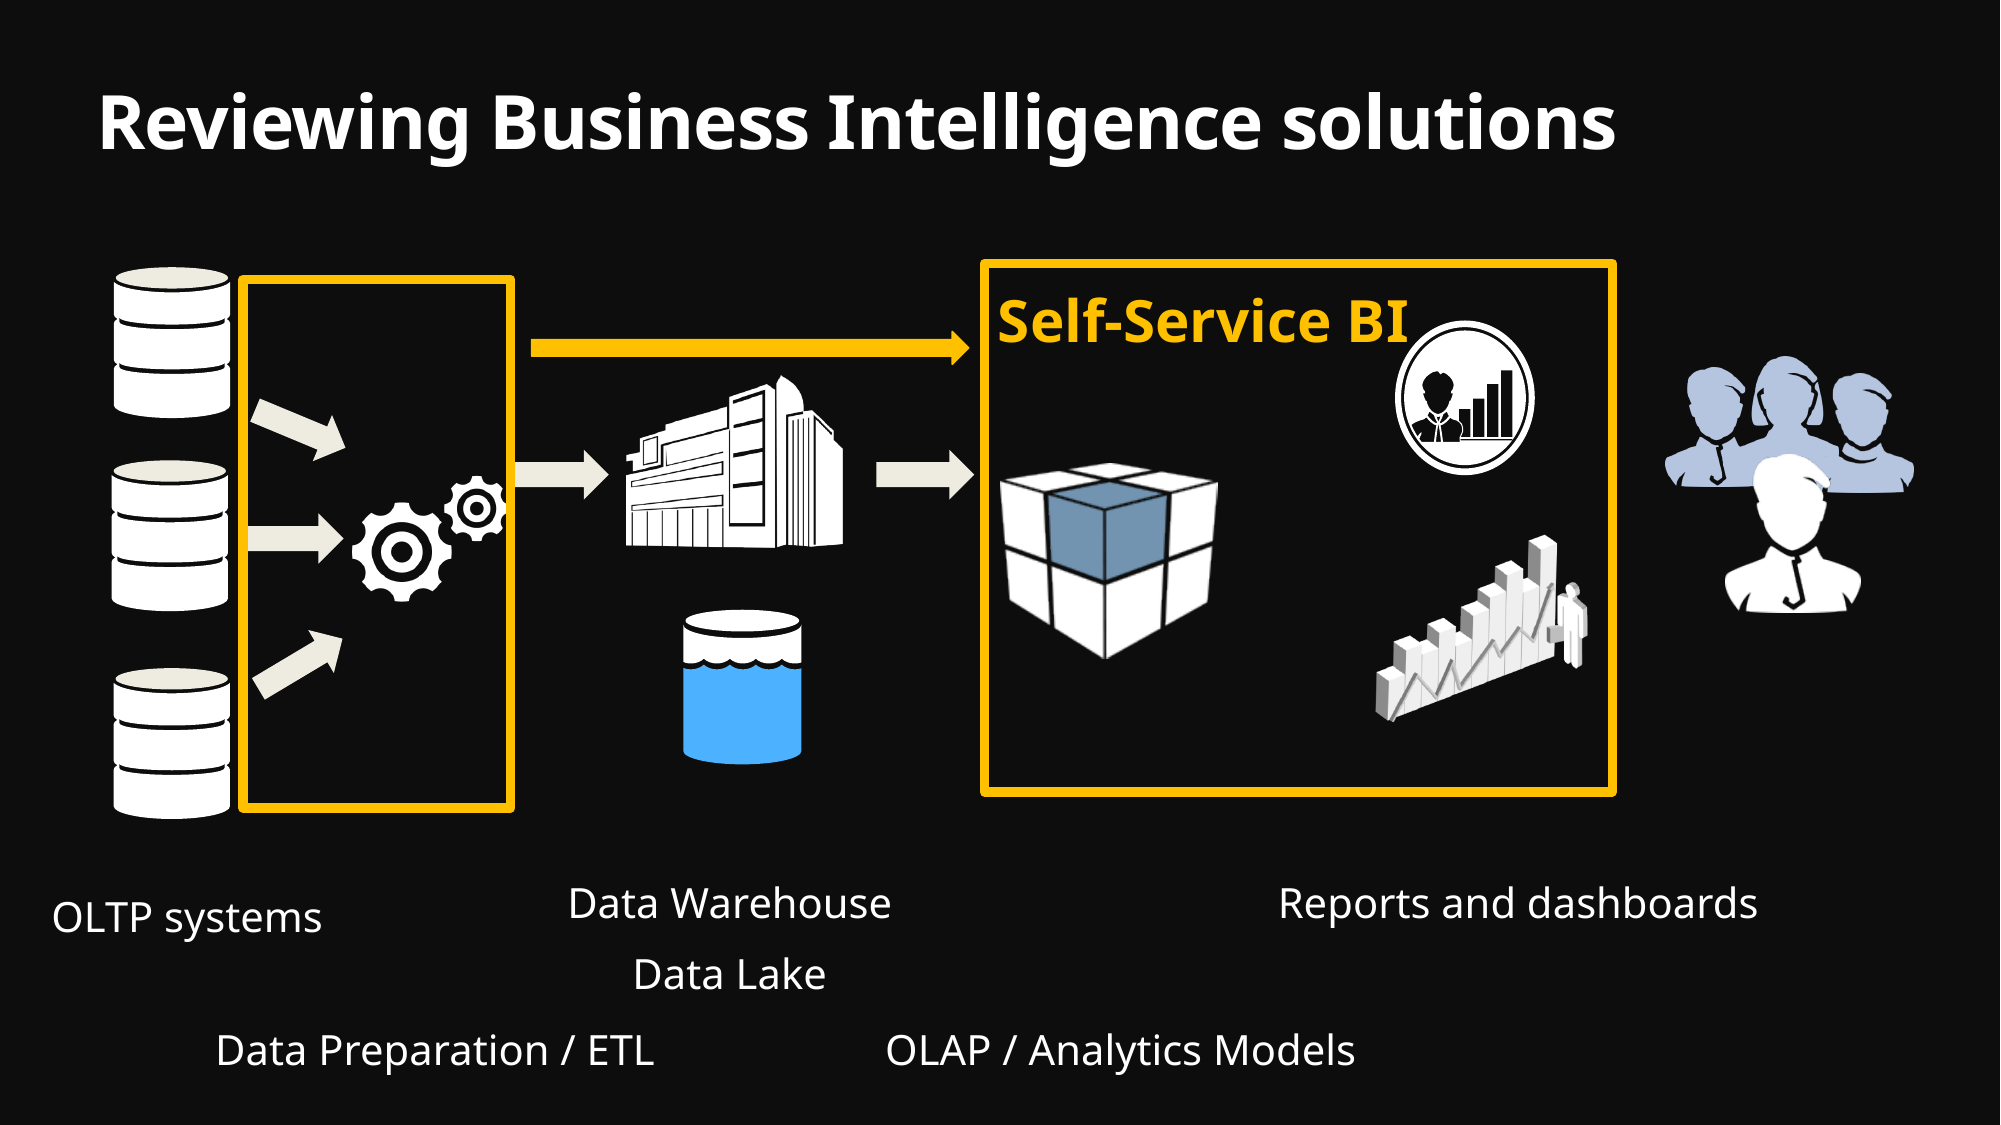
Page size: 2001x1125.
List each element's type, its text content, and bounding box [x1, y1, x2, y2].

text_box [984, 263, 1613, 793]
title Reviewing Business Intelligence solutions [96, 75, 1904, 166]
picture [1000, 463, 1218, 659]
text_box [1665, 356, 1914, 493]
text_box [111, 460, 229, 612]
text_box [530, 330, 970, 366]
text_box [113, 266, 231, 419]
text_box [242, 279, 512, 809]
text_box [113, 667, 231, 820]
picture [626, 375, 843, 548]
text_box Data Preparation / ETL [215, 1023, 705, 1074]
text_box Data Lake [485, 947, 975, 998]
text_box [512, 449, 609, 500]
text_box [1394, 320, 1535, 476]
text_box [683, 609, 802, 765]
picture [1725, 454, 1861, 613]
text_box [876, 449, 975, 500]
picture [347, 473, 511, 604]
text_box Self-Service BI [997, 284, 1410, 355]
text_box OLTP systems [51, 890, 436, 941]
text_box Reports and dashboards [1277, 877, 1768, 928]
picture [1374, 532, 1588, 723]
text_box Data Warehouse [485, 877, 975, 928]
text_box OLAP / Analytics Models [885, 1023, 1375, 1074]
